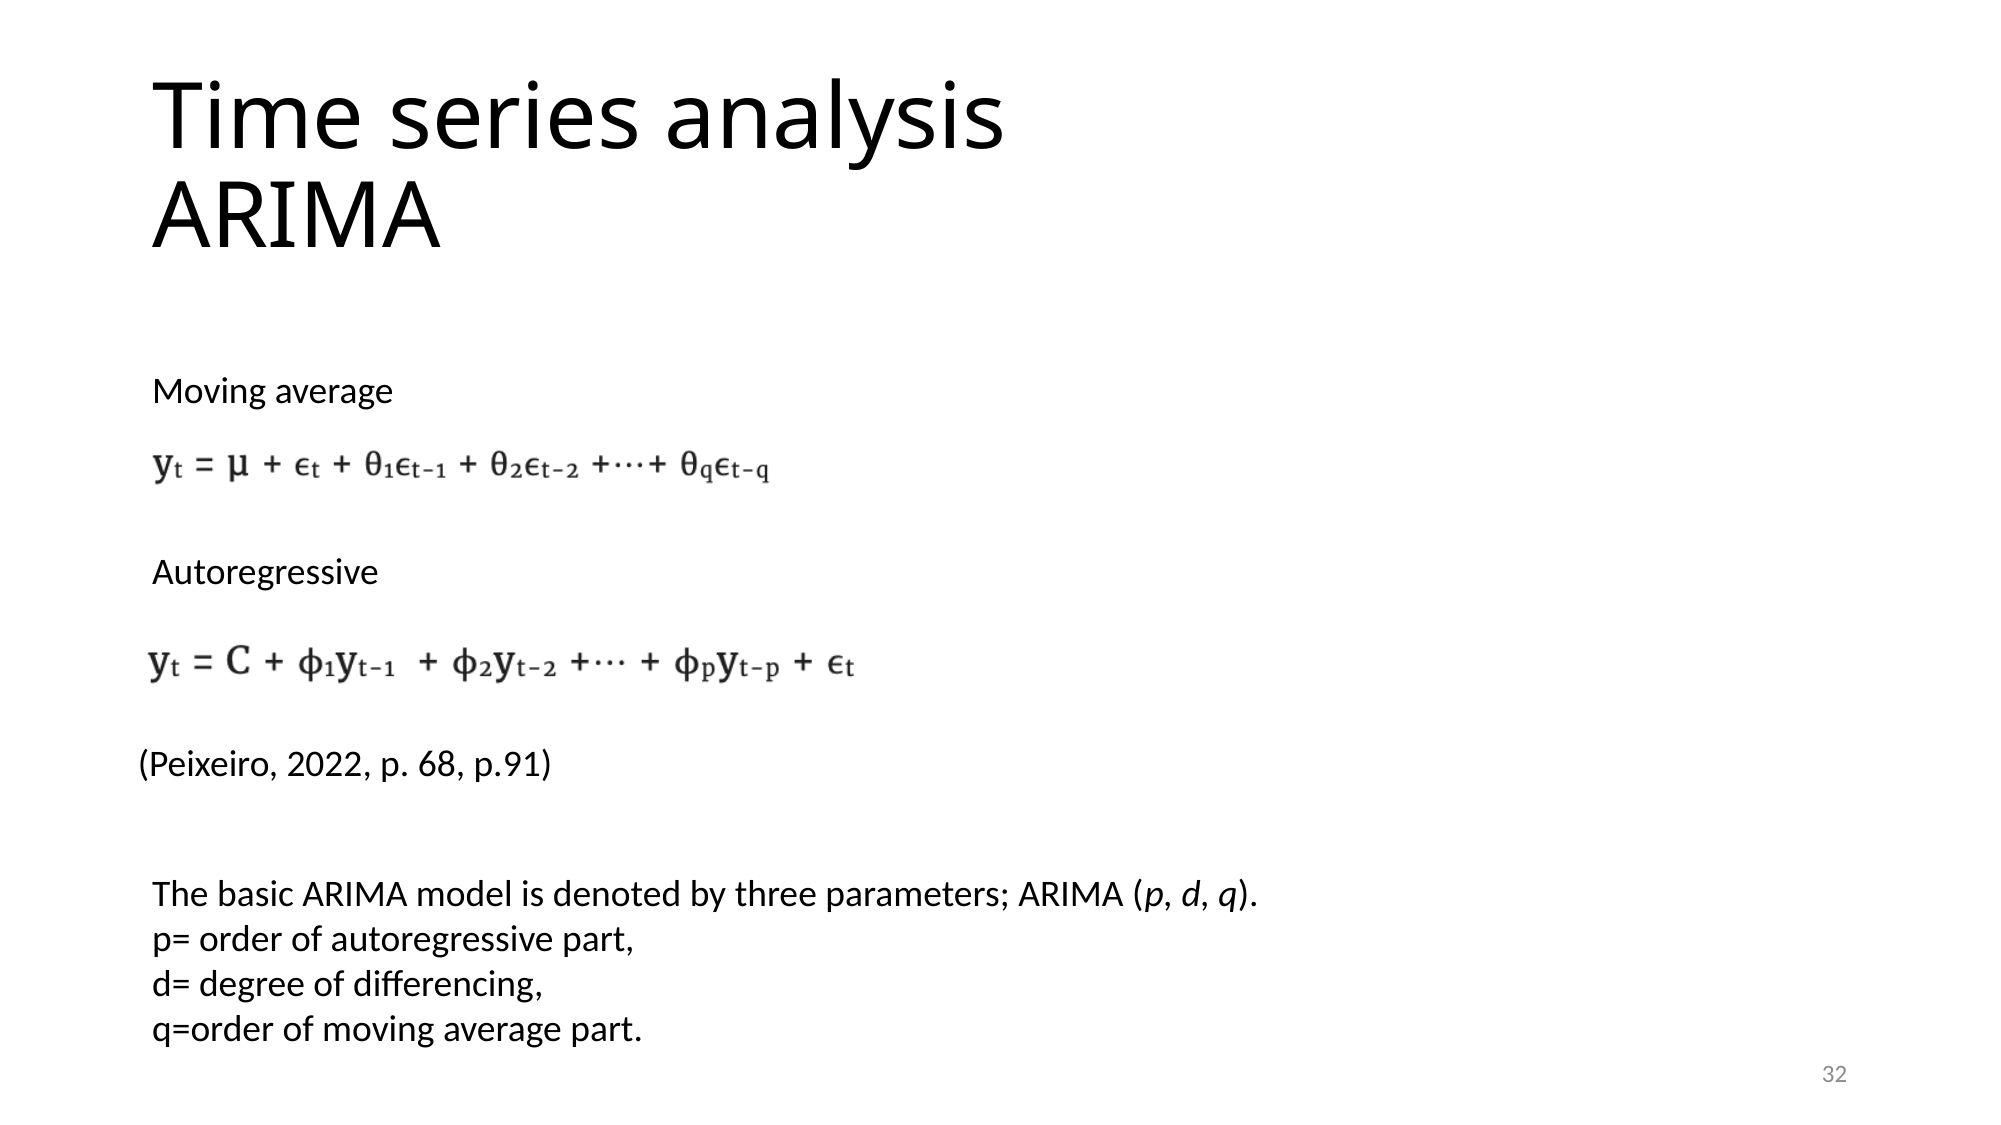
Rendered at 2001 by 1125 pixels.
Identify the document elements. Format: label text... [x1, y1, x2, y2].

text_box (Peixeiro, 2022, p. 68, p.91) [114, 731, 764, 792]
title Time series analysis ARIMA [137, 59, 1863, 278]
text_box The basic ARIMA model is denoted by three parameters; ARIMA (p, d, q). p= order of autoregressive part, d= degree of differencing, q=order of moving average part. [137, 861, 1413, 1101]
text_box Moving average [137, 358, 492, 419]
picture [137, 419, 846, 520]
slide_number 32 [1412, 1042, 1863, 1103]
picture [114, 619, 923, 716]
text_box Autoregressive [137, 539, 480, 599]
